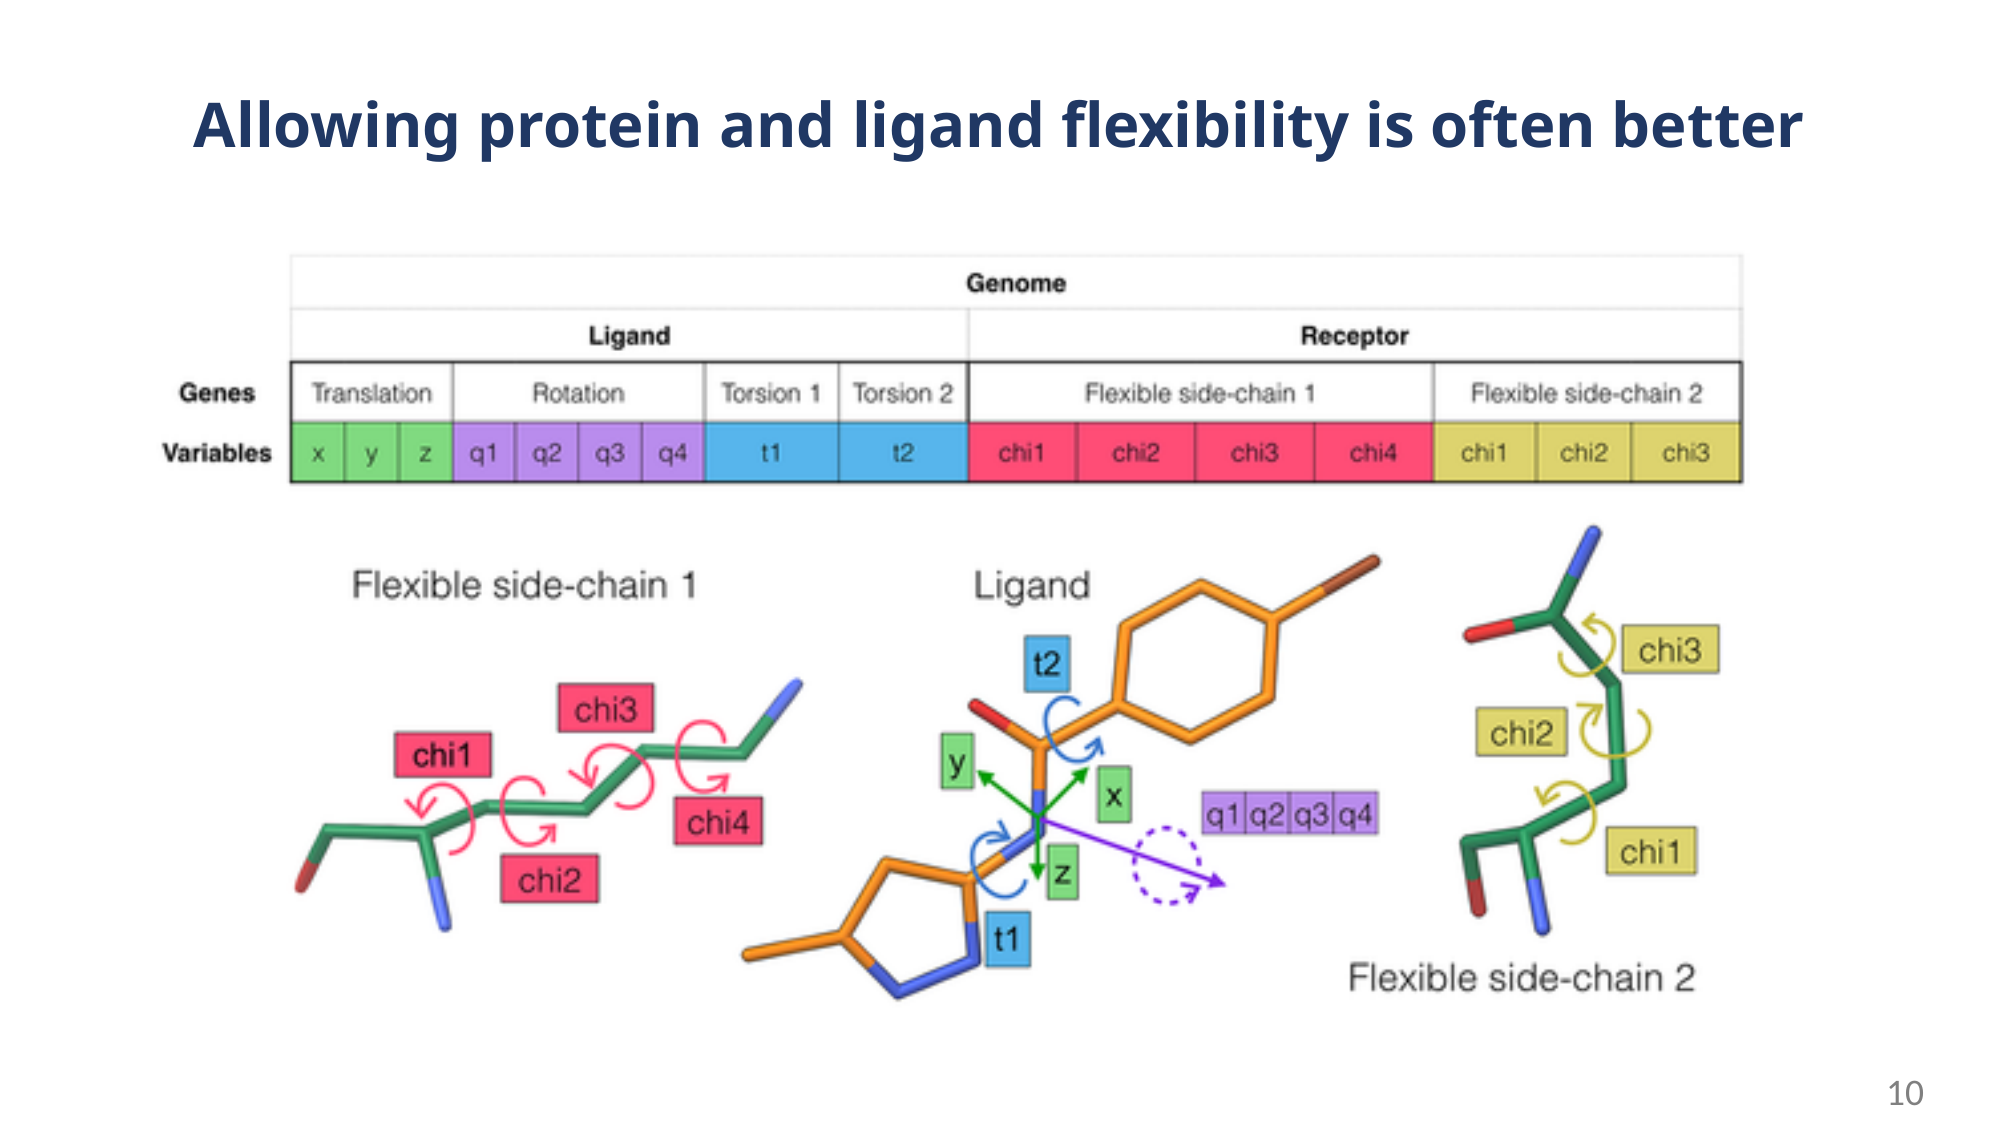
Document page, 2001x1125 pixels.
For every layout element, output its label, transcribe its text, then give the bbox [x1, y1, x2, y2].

title Allowing protein and ligand flexibility is often better [137, 59, 1863, 197]
picture [155, 242, 1750, 1013]
text_box 10 [1881, 1064, 1945, 1117]
